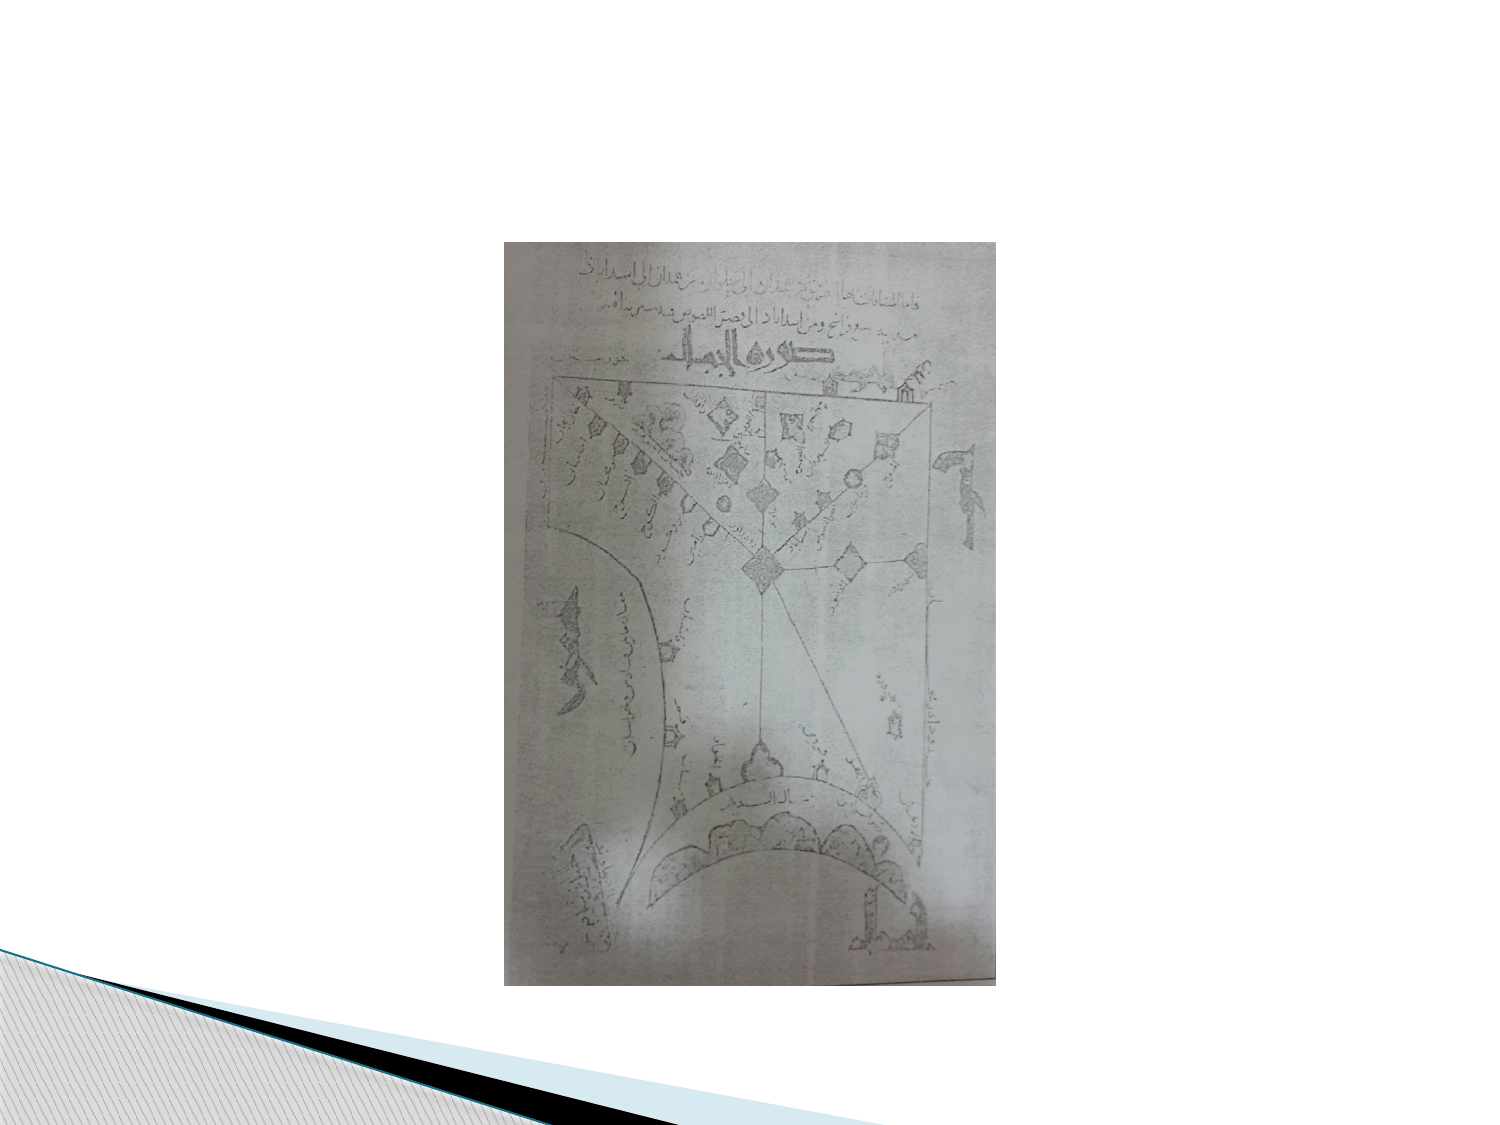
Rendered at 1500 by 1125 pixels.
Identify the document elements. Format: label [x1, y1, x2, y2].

list [504, 242, 996, 986]
